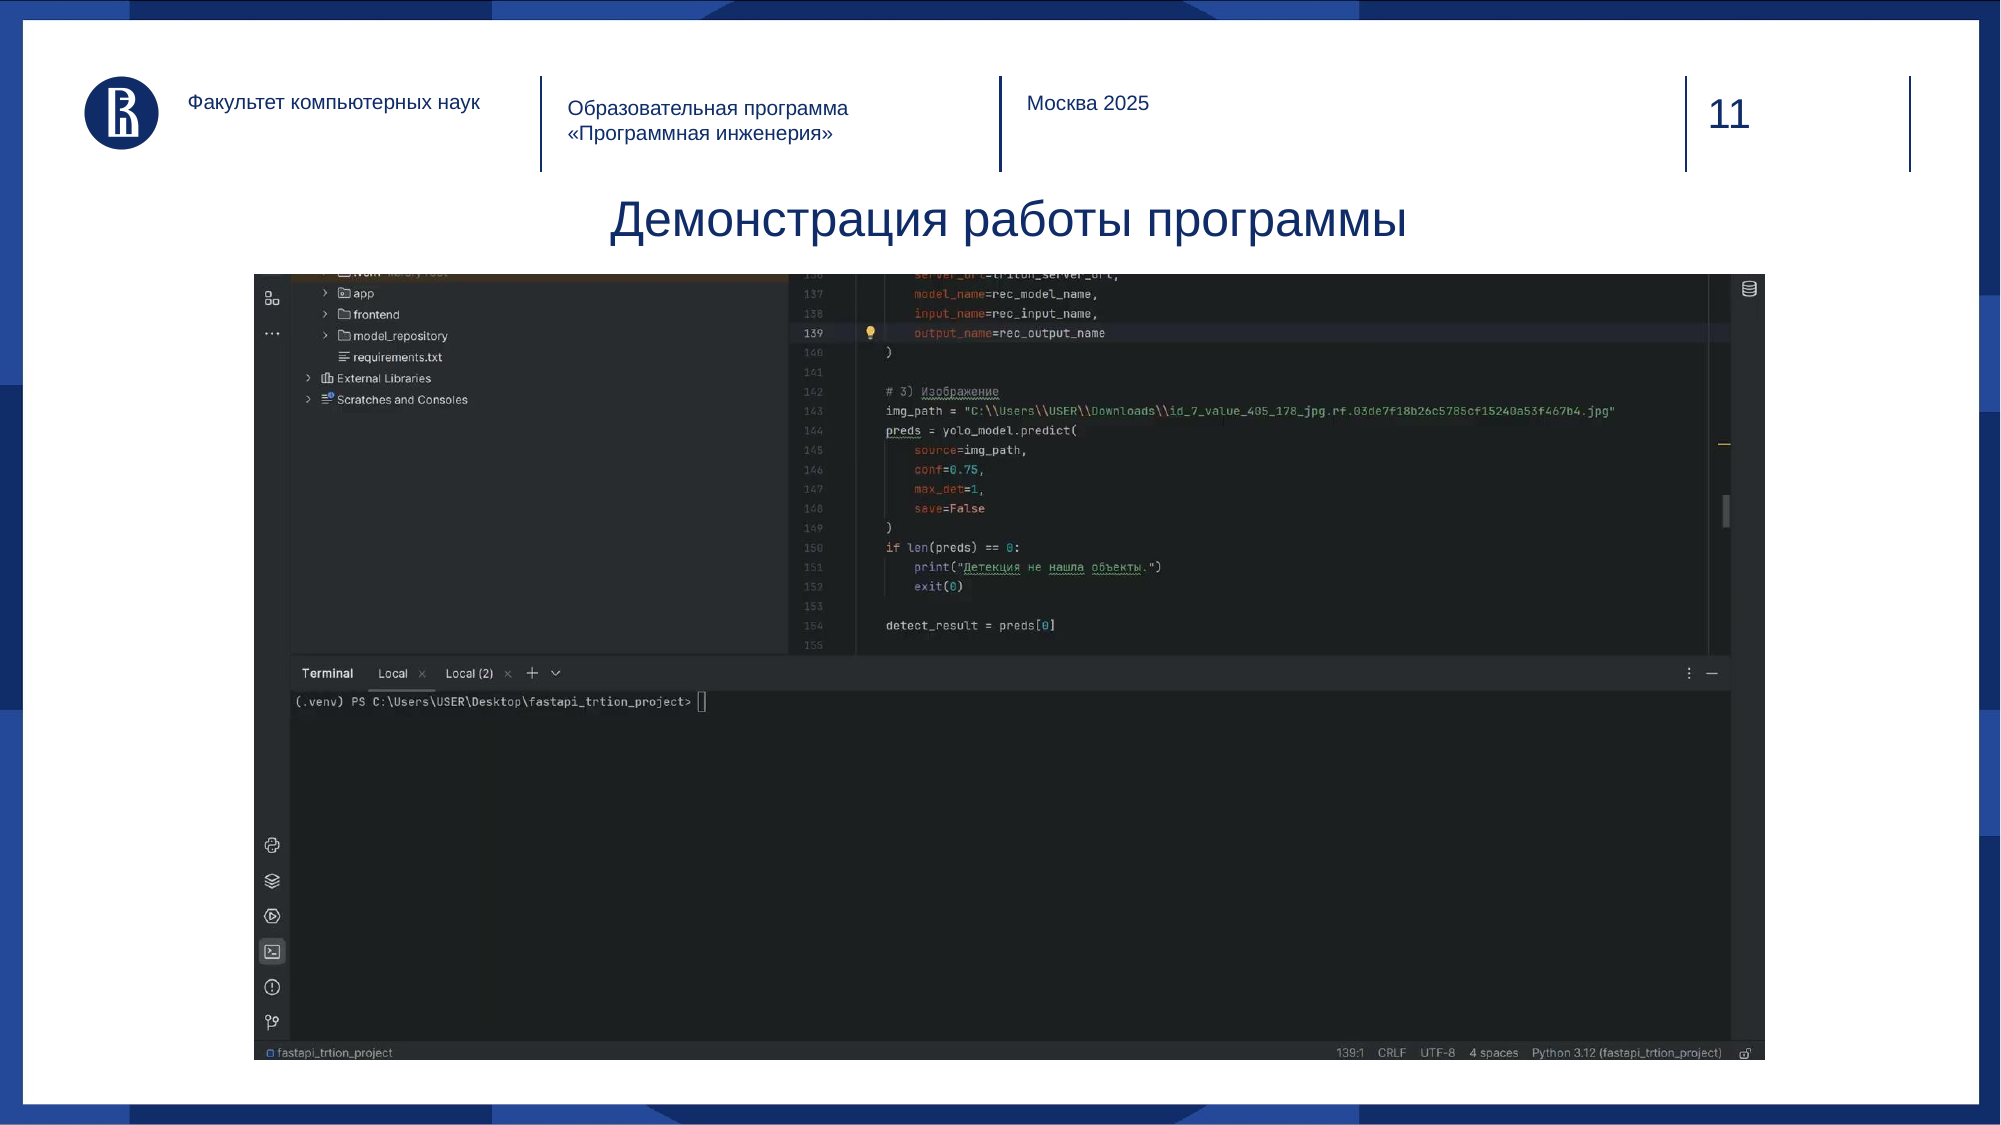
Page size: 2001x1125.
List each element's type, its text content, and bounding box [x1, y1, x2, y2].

picture [0, 0, 2001, 1125]
list Факультет компьютерных наук [187, 88, 500, 157]
list Демонстрация работы программы [118, 193, 1901, 282]
list Образовательная программа «Программная инженерия» [567, 90, 907, 157]
list Москва 2025 [1026, 90, 1367, 157]
